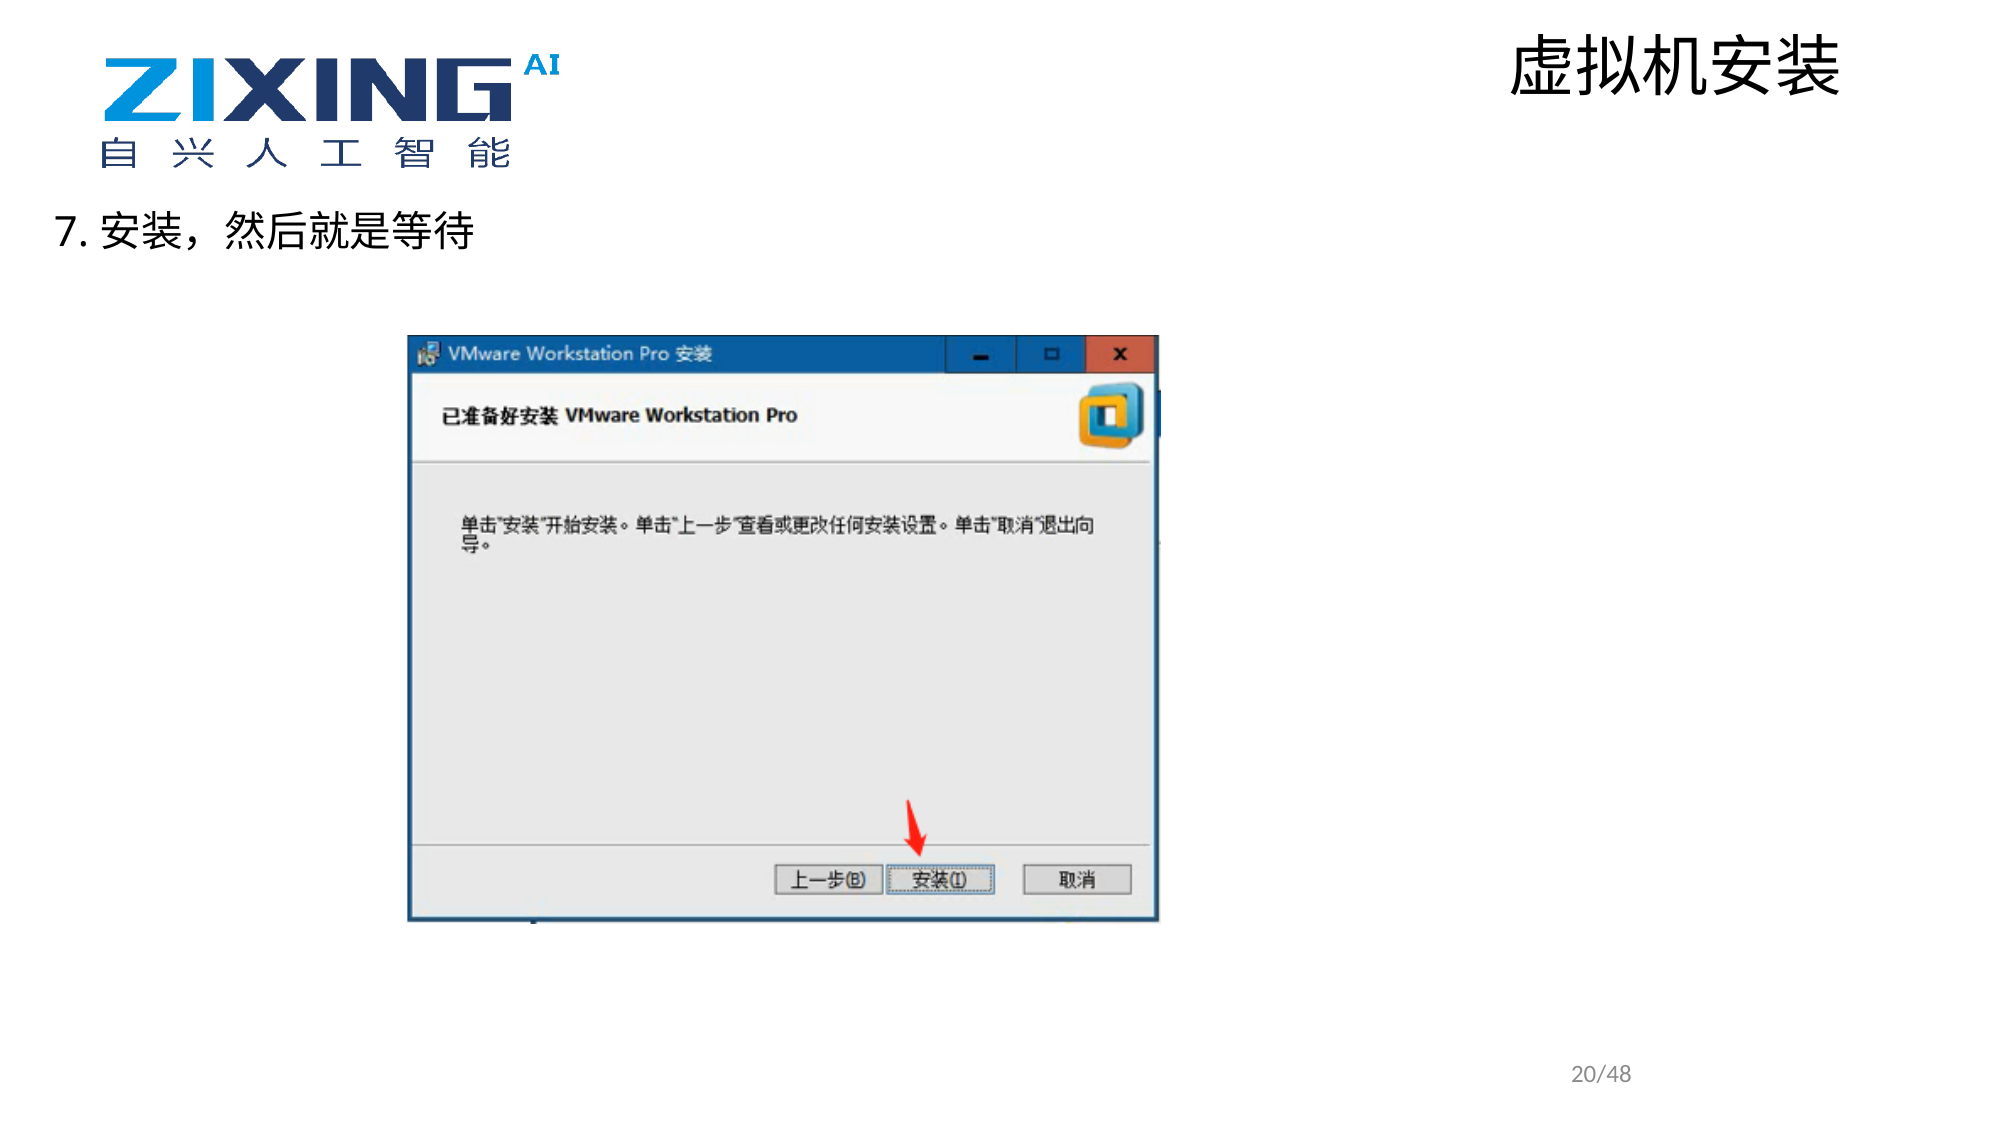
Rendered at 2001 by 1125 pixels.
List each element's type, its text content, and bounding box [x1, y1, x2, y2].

picture [406, 335, 1161, 924]
slide_number 20/48 [1309, 1043, 1647, 1103]
text_box 7.安装，然后就是等待 [39, 172, 1944, 1043]
text_box 虚拟机安装 [1493, 16, 1913, 112]
picture [102, 54, 559, 168]
